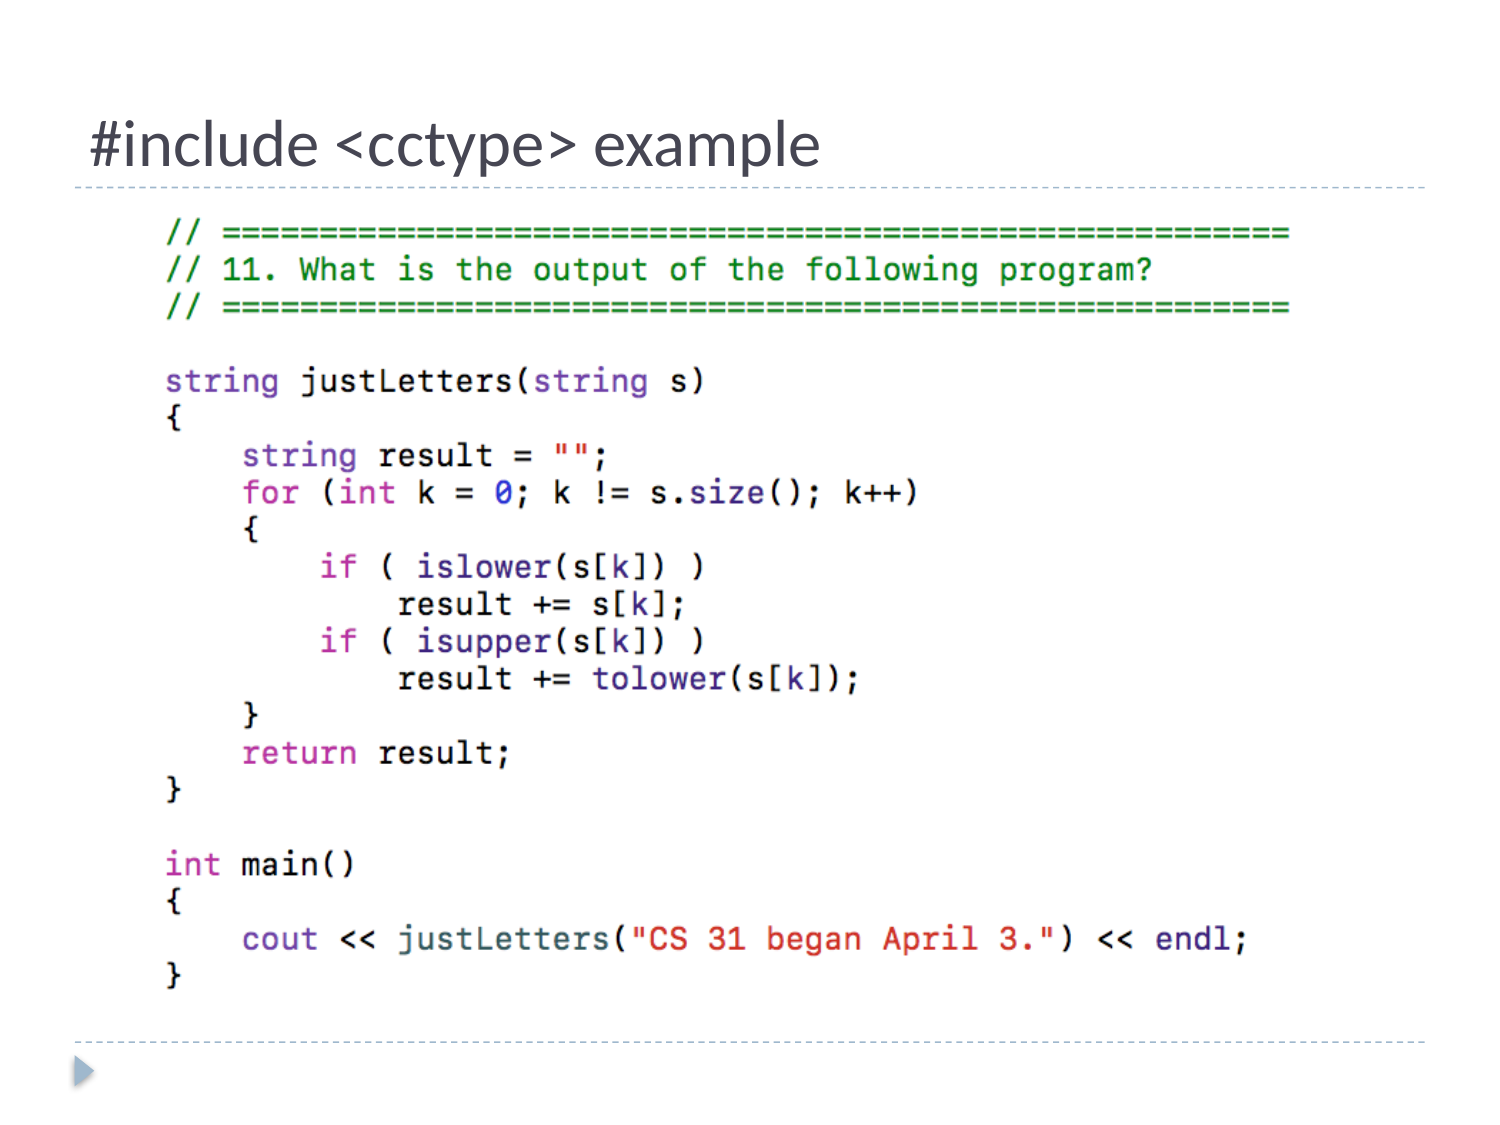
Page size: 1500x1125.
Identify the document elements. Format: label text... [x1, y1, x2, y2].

picture [149, 199, 1338, 1000]
title #include <cctype> example [75, 24, 1425, 188]
